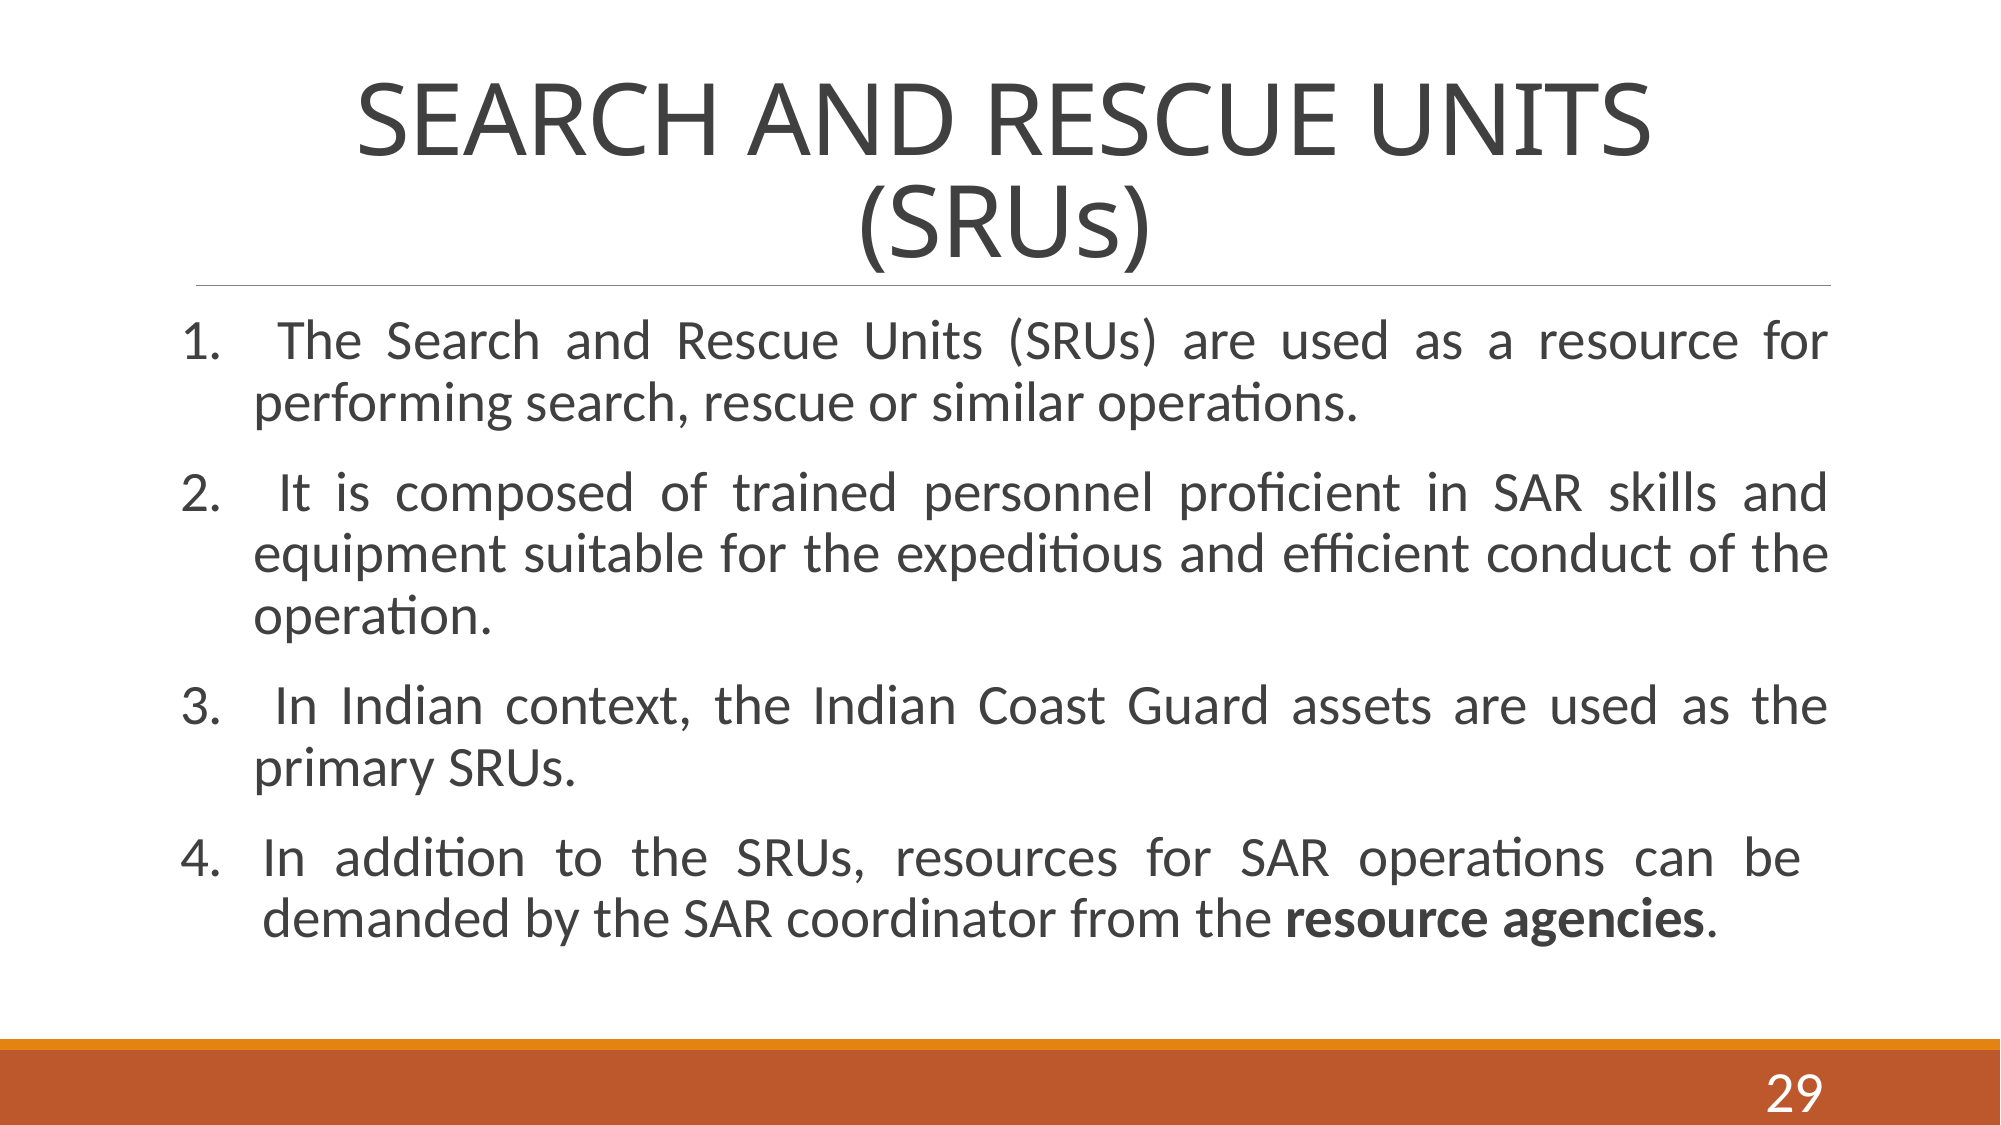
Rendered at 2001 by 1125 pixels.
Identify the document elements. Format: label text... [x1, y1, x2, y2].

list The Search and Rescue Units (SRUs) are used as a resource for performing search, rescue or similar operations. It is composed of trained personnel proficient in SAR skills and equipment suitable for the expeditious and efficient conduct of the operation. In Indian context, the Indian Coast Guard assets are used as the primary SRUs. In addition to the SRUs, resources for SAR operations can be demanded by the SAR coordinator from the resource agencies. [180, 302, 1830, 963]
slide_number 29 [1624, 1059, 1840, 1120]
title SEARCH AND RESCUE UNITS (SRUs) [180, 47, 1830, 285]
